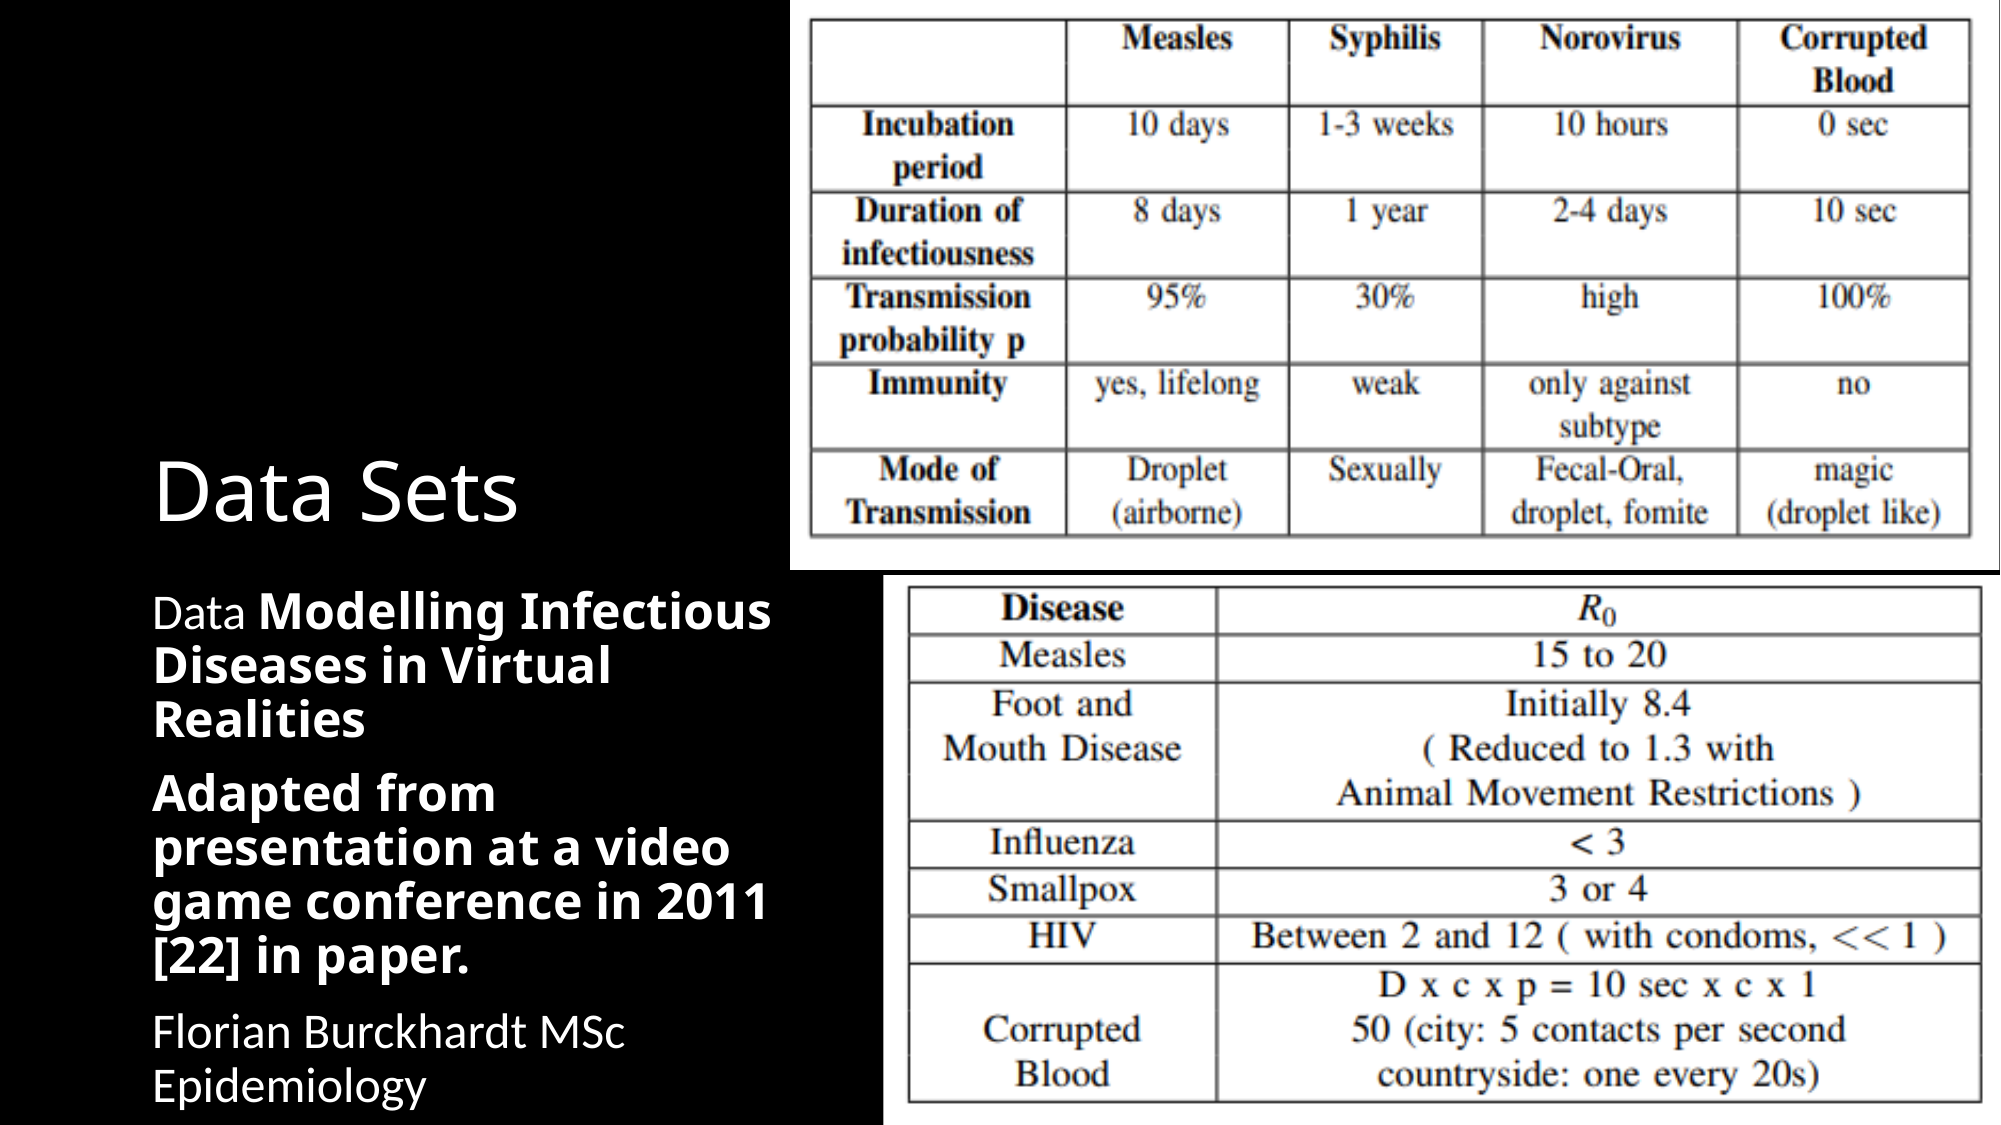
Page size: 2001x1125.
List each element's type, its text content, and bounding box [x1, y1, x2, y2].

picture [650, 0, 2000, 1125]
text_box [0, 0, 883, 1125]
list Data Modelling Infectious Diseases in Virtual Realities Adapted from presentation at a video game conference in 2011 [22] in paper. Florian Burckhardt MSc Epidemiology [137, 578, 791, 1003]
title Data Sets [137, 86, 650, 547]
